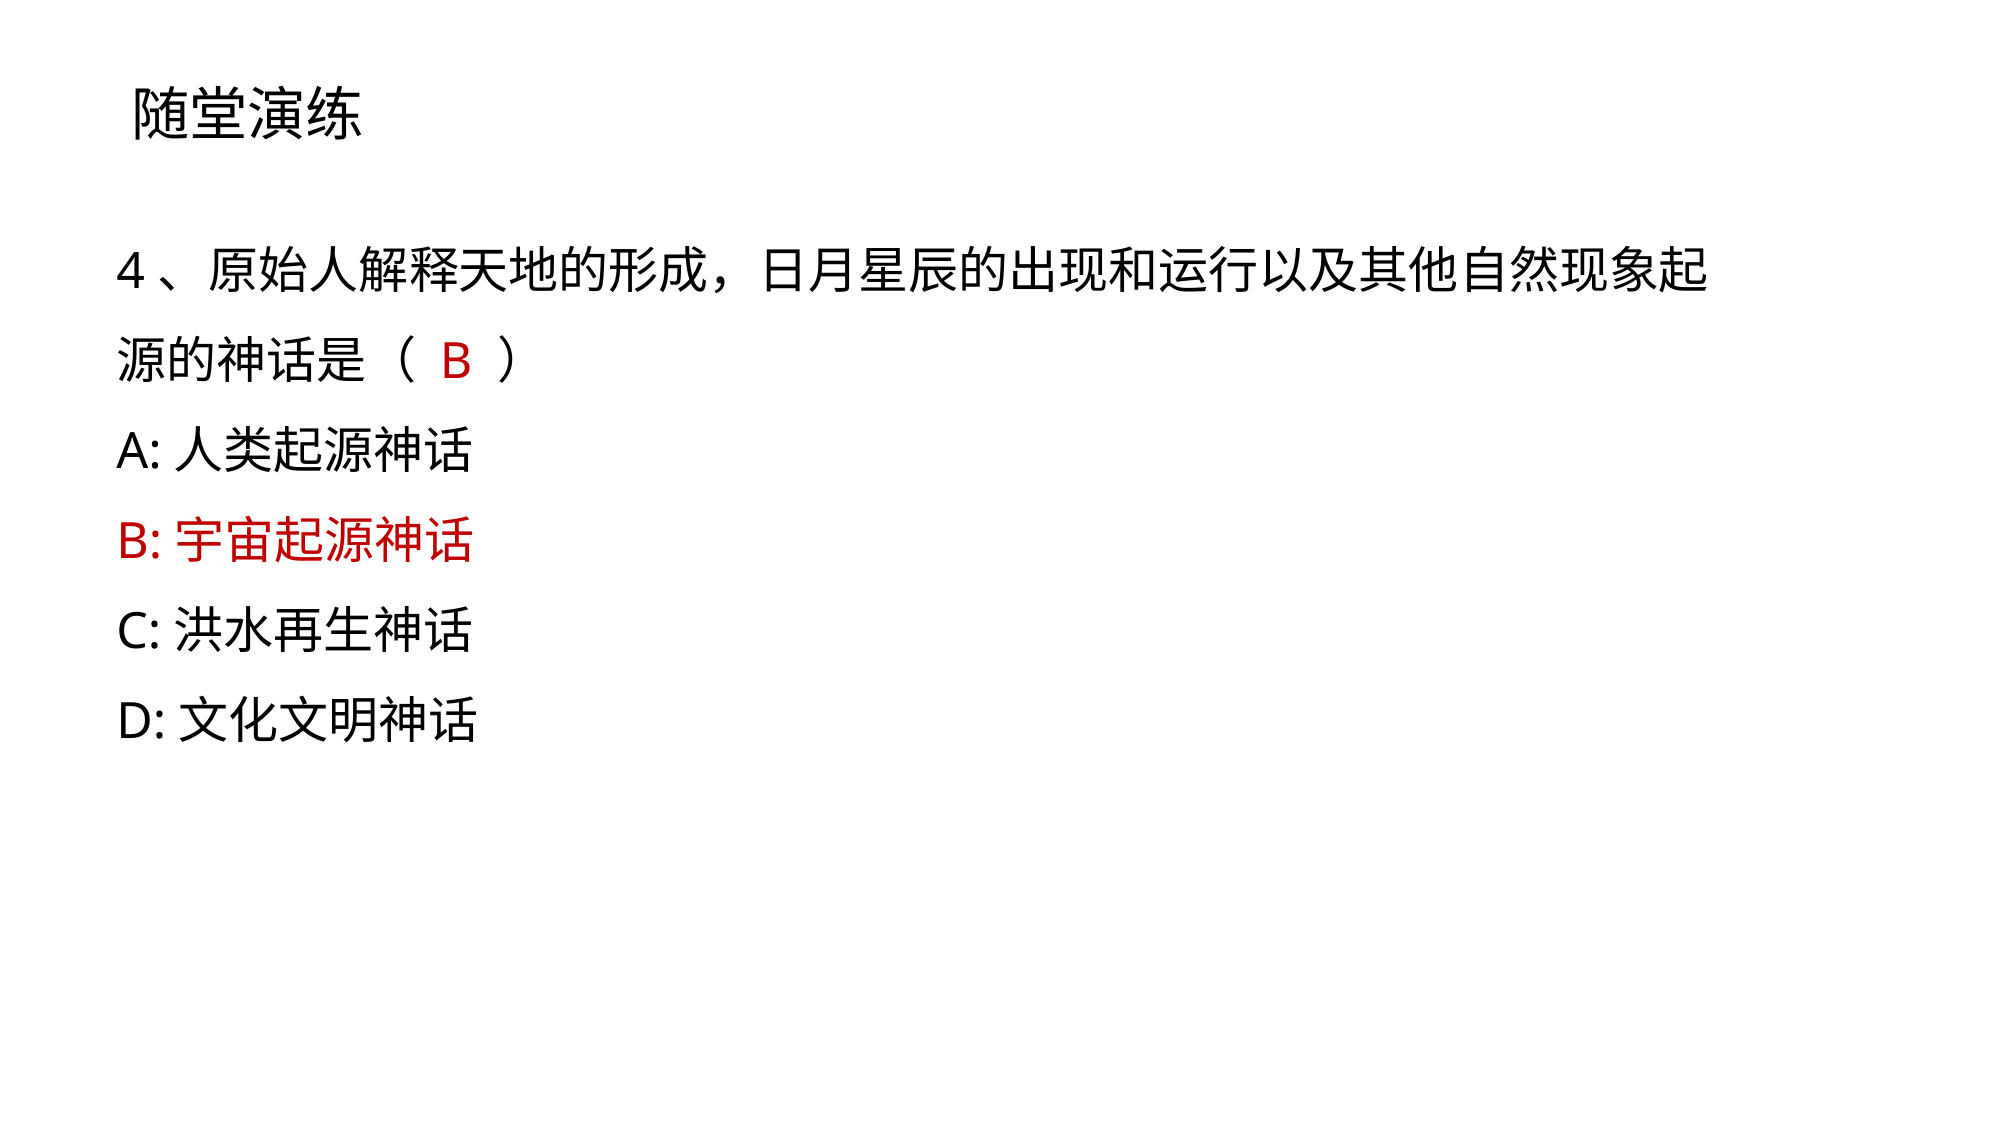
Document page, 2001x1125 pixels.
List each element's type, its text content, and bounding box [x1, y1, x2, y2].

text_box 4、原始人解释天地的形成，日月星辰的出现和运行以及其他自然现象起源的神话是（ B ） A:人类起源神话 B:宇宙起源神话 C:洪水再生神话 D:文化文明神话 [116, 208, 1731, 749]
text_box 随堂演练 [116, 69, 797, 155]
